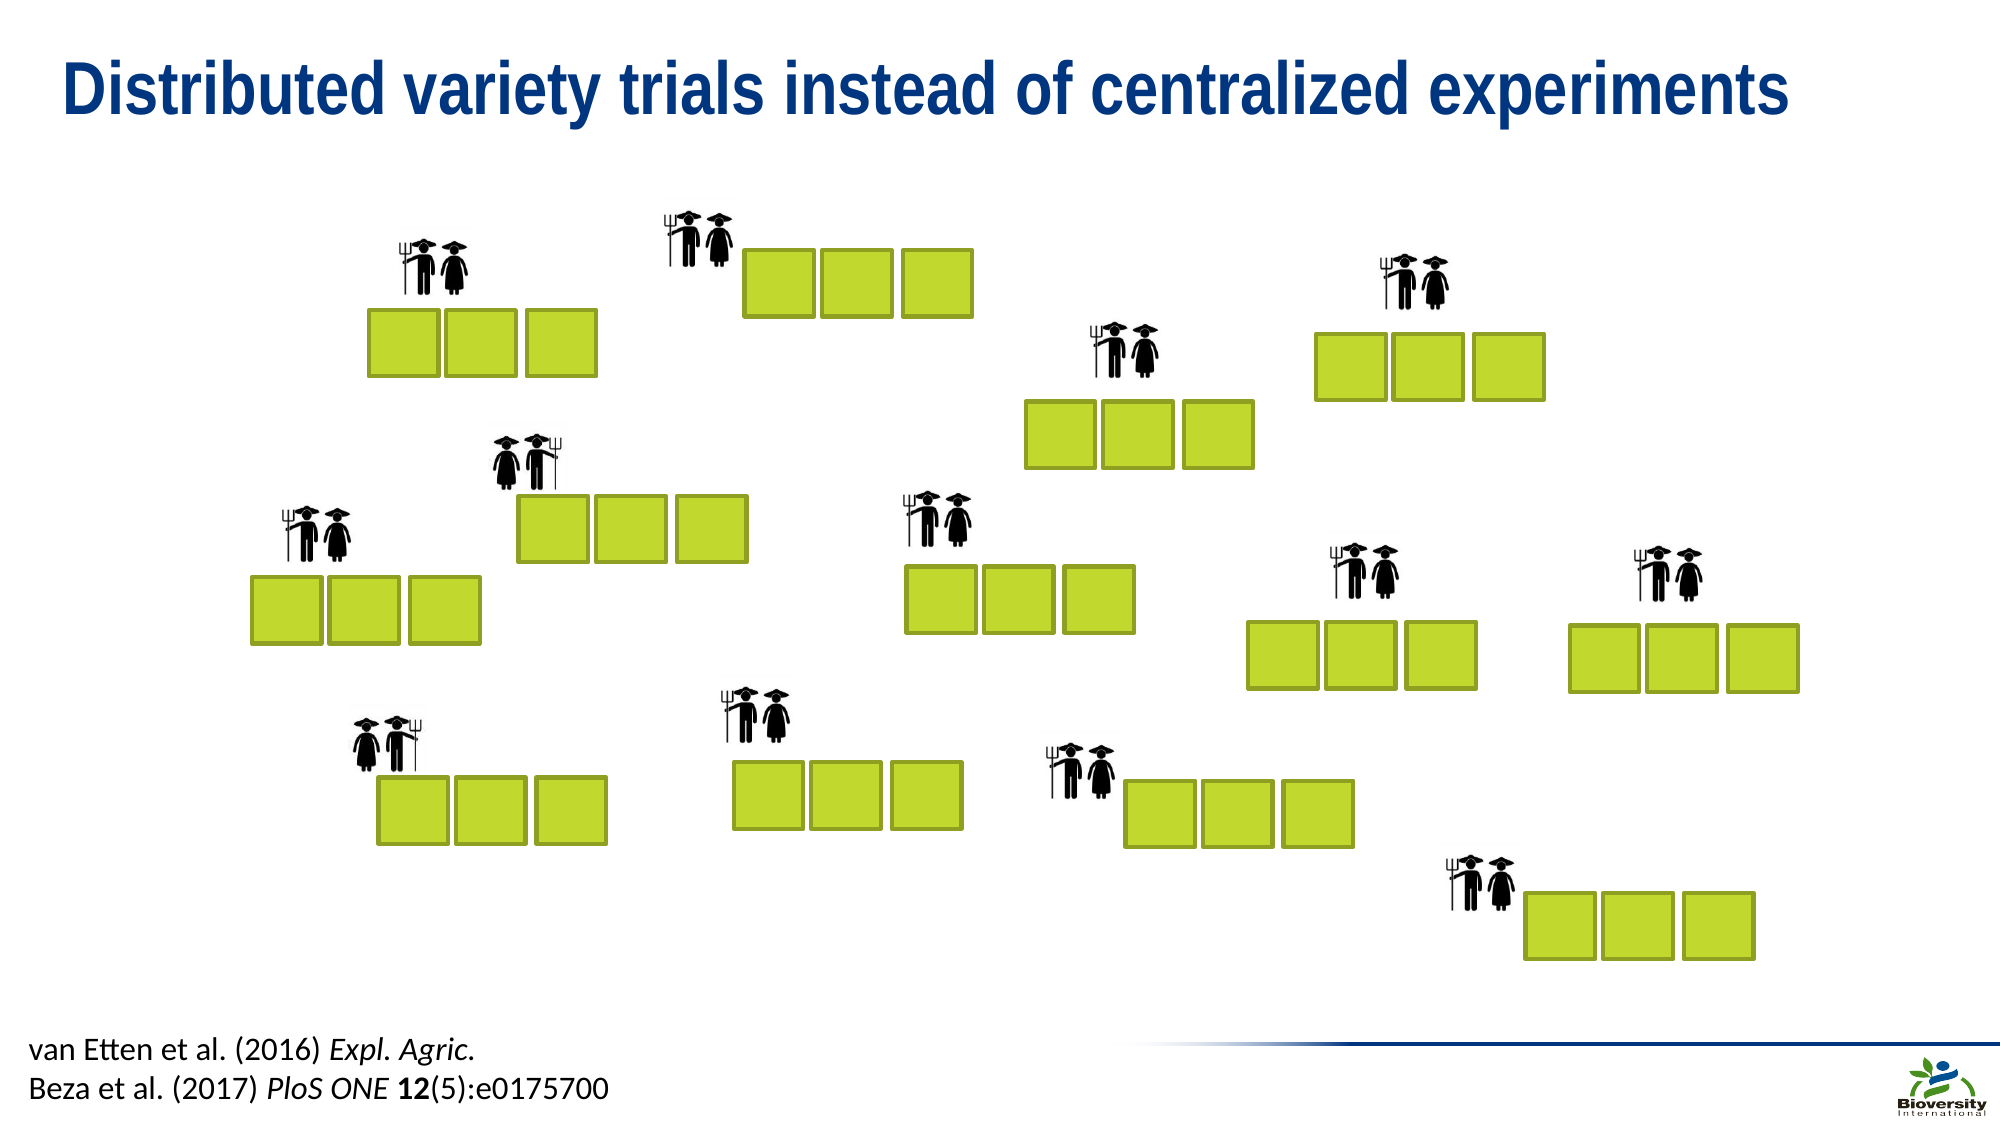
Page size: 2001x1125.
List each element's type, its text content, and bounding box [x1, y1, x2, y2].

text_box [1316, 333, 1544, 400]
picture [896, 480, 976, 551]
picture [275, 494, 356, 565]
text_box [1025, 401, 1254, 468]
picture [348, 704, 428, 775]
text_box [518, 496, 747, 563]
picture [657, 199, 738, 270]
picture [1039, 731, 1120, 802]
picture [1627, 534, 1707, 605]
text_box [378, 777, 607, 844]
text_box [1248, 622, 1477, 689]
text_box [733, 762, 962, 829]
picture [1898, 1057, 1987, 1116]
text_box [1125, 780, 1354, 847]
picture [488, 422, 568, 493]
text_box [1525, 892, 1754, 960]
picture [1083, 310, 1163, 381]
picture [1323, 531, 1404, 602]
picture [714, 675, 794, 746]
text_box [368, 310, 597, 377]
picture [392, 227, 472, 298]
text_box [251, 577, 480, 644]
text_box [744, 250, 973, 317]
picture [1439, 843, 1520, 914]
title Distributed variety trials instead of centralized experiments [47, 9, 1843, 139]
text_box van Etten et al. (2016) Expl. Agric. Beza et al. (2017) PloS ONE 12(5):e0175700 [13, 1020, 877, 1114]
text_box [906, 566, 1135, 633]
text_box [1569, 625, 1798, 692]
picture [1373, 242, 1453, 313]
